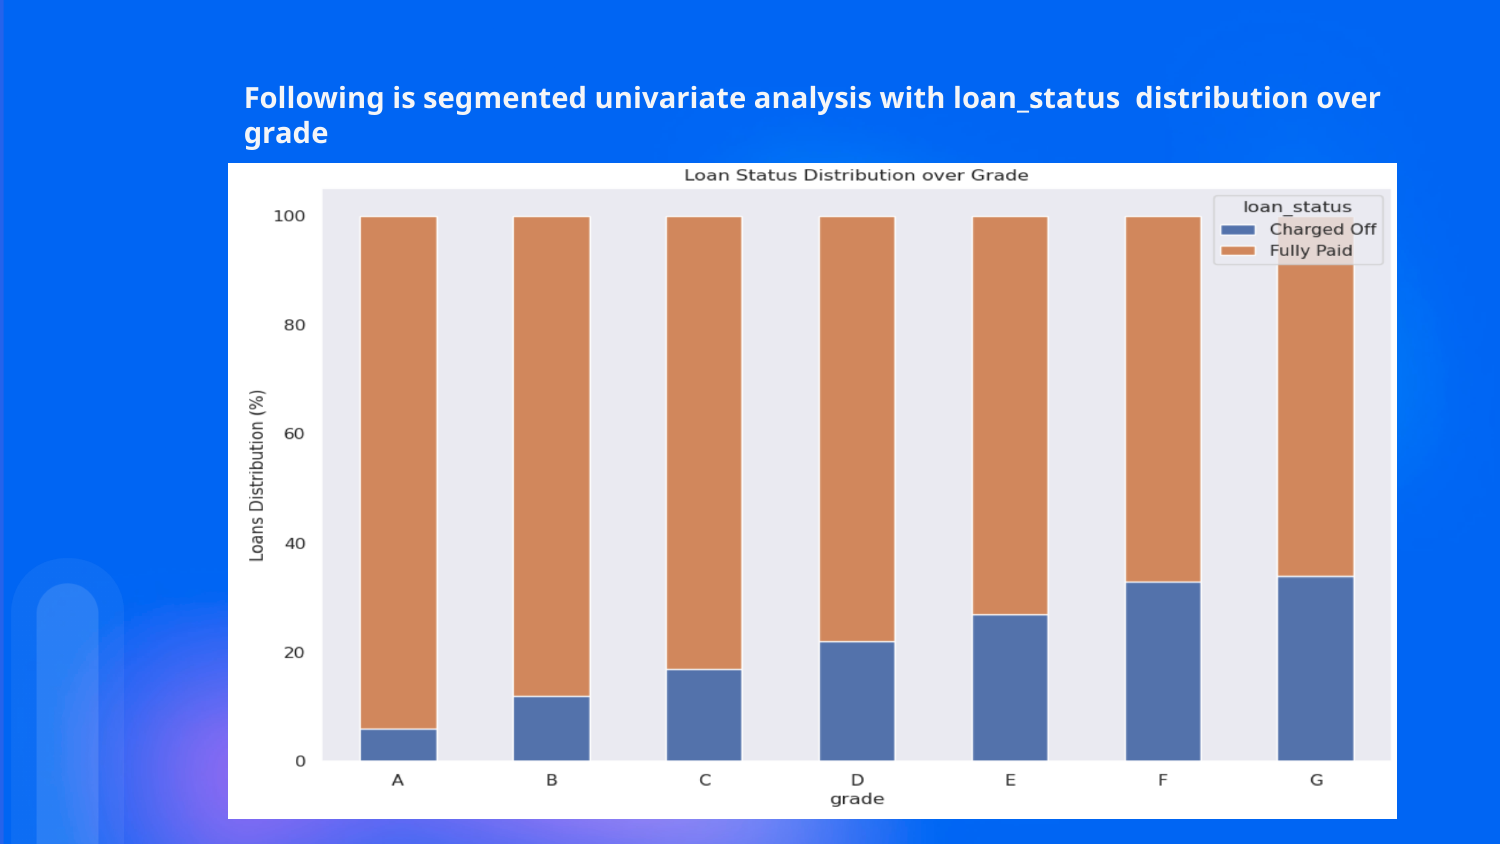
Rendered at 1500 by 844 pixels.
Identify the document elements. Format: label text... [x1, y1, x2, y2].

title Following is segmented univariate analysis with loan_status distribution over grade [228, 55, 1423, 139]
picture [3, 0, 1500, 844]
